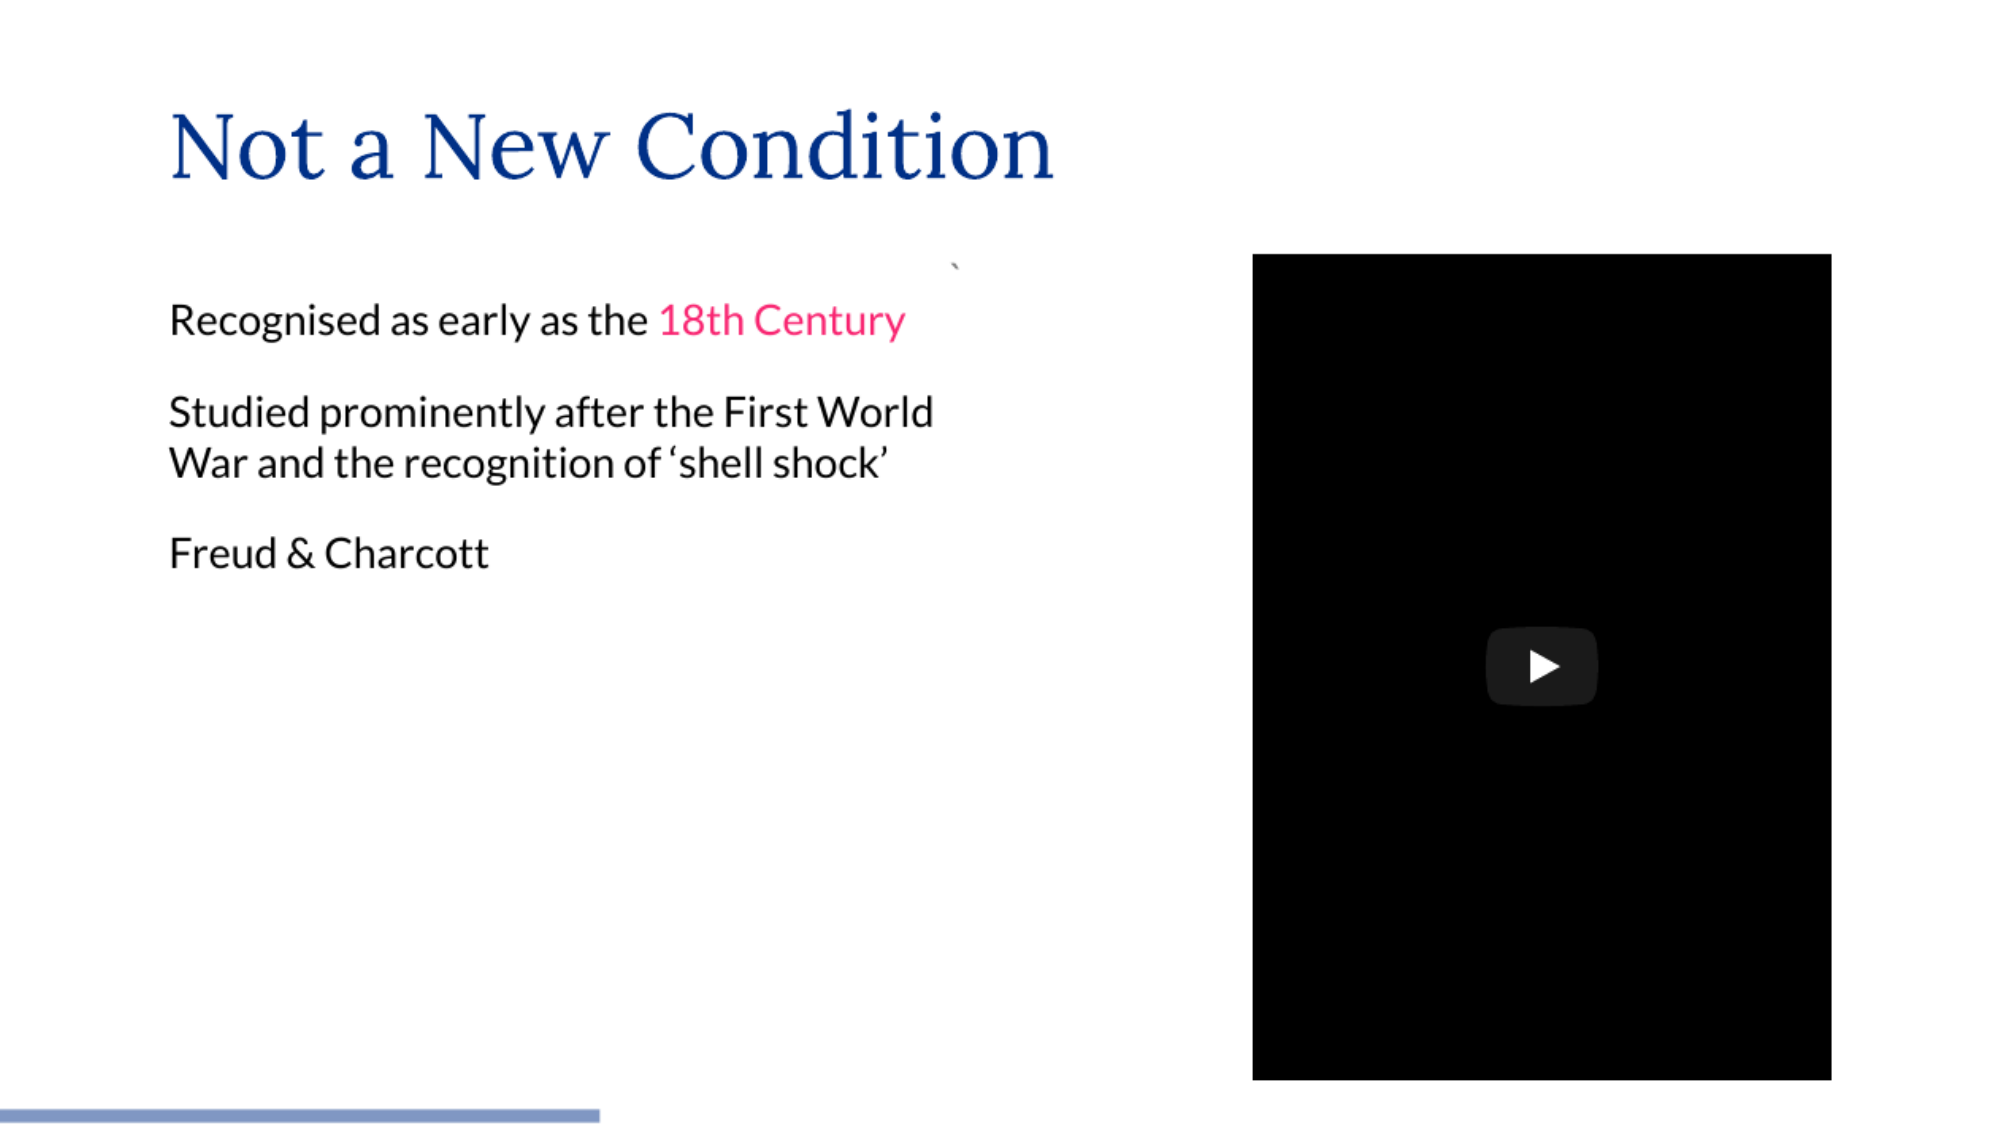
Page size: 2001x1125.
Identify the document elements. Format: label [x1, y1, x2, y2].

list [0, 0, 2000, 1125]
